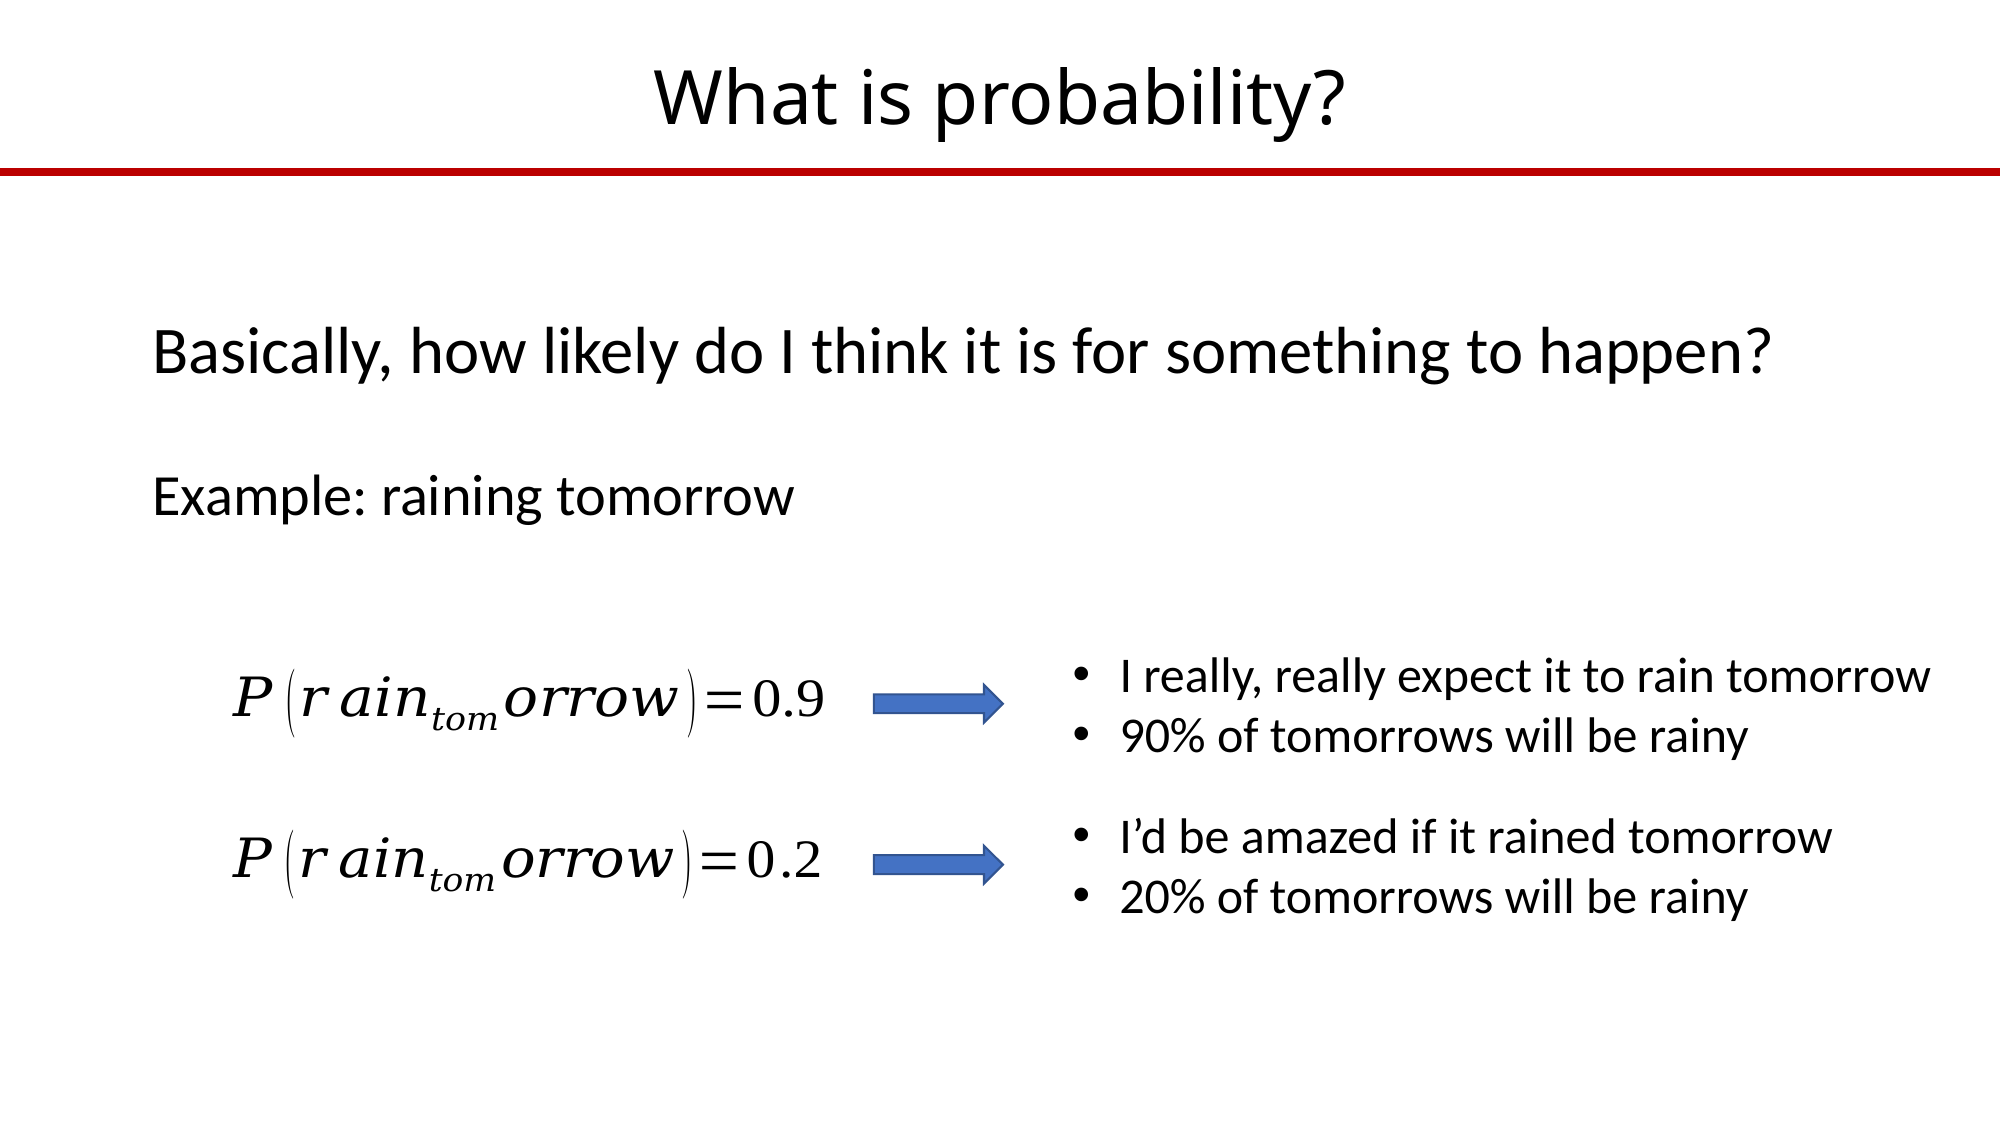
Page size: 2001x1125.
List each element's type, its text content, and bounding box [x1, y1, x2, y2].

title What is probability? [137, 50, 1863, 150]
list Basically, how likely do I think it is for something to happen? Example: raining tomorrow [137, 299, 1863, 552]
text_box [872, 682, 1005, 726]
text_box [872, 843, 1005, 887]
text_box I’d be amazed if it rained tomorrow 20% of tomorrows will be rainy [1057, 796, 1849, 932]
text_box I really, really expect it to rain tomorrow 90% of tomorrows will be rainy [1058, 635, 1947, 771]
